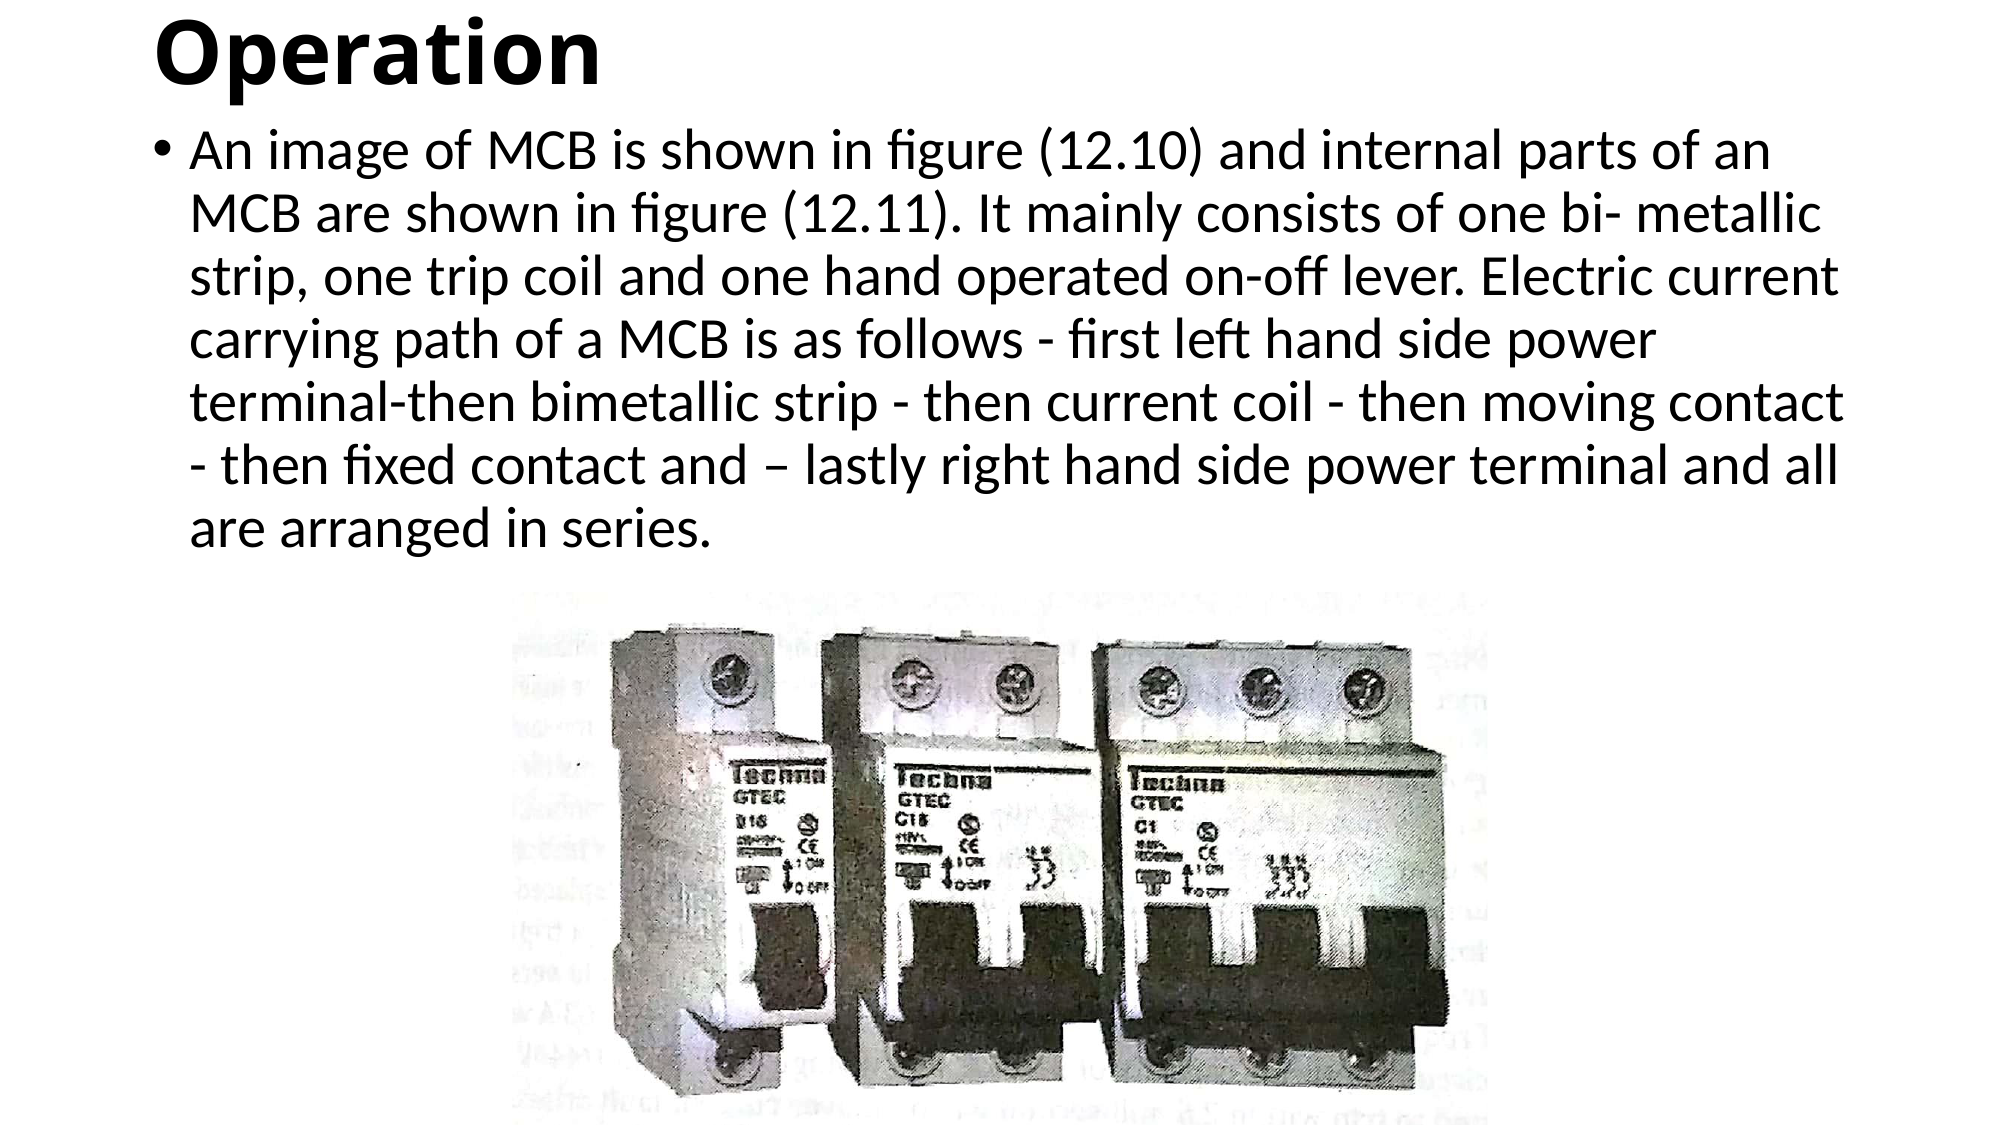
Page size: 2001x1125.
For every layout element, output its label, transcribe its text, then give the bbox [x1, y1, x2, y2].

title Operation [137, 0, 1863, 111]
picture [512, 592, 1488, 1125]
list An image of MCB is shown in figure (12.10) and internal parts of an MCB are shown in figure (12.11). It mainly consists of one bi- metallic strip, one trip coil and one hand operated on-off lever. Electric current carrying path of a MCB is as follows - first left hand side power terminal-then bimetallic strip - then current coil - then moving contact - then fixed contact and – lastly right hand side power terminal and all are arranged in series. [137, 111, 1863, 1125]
